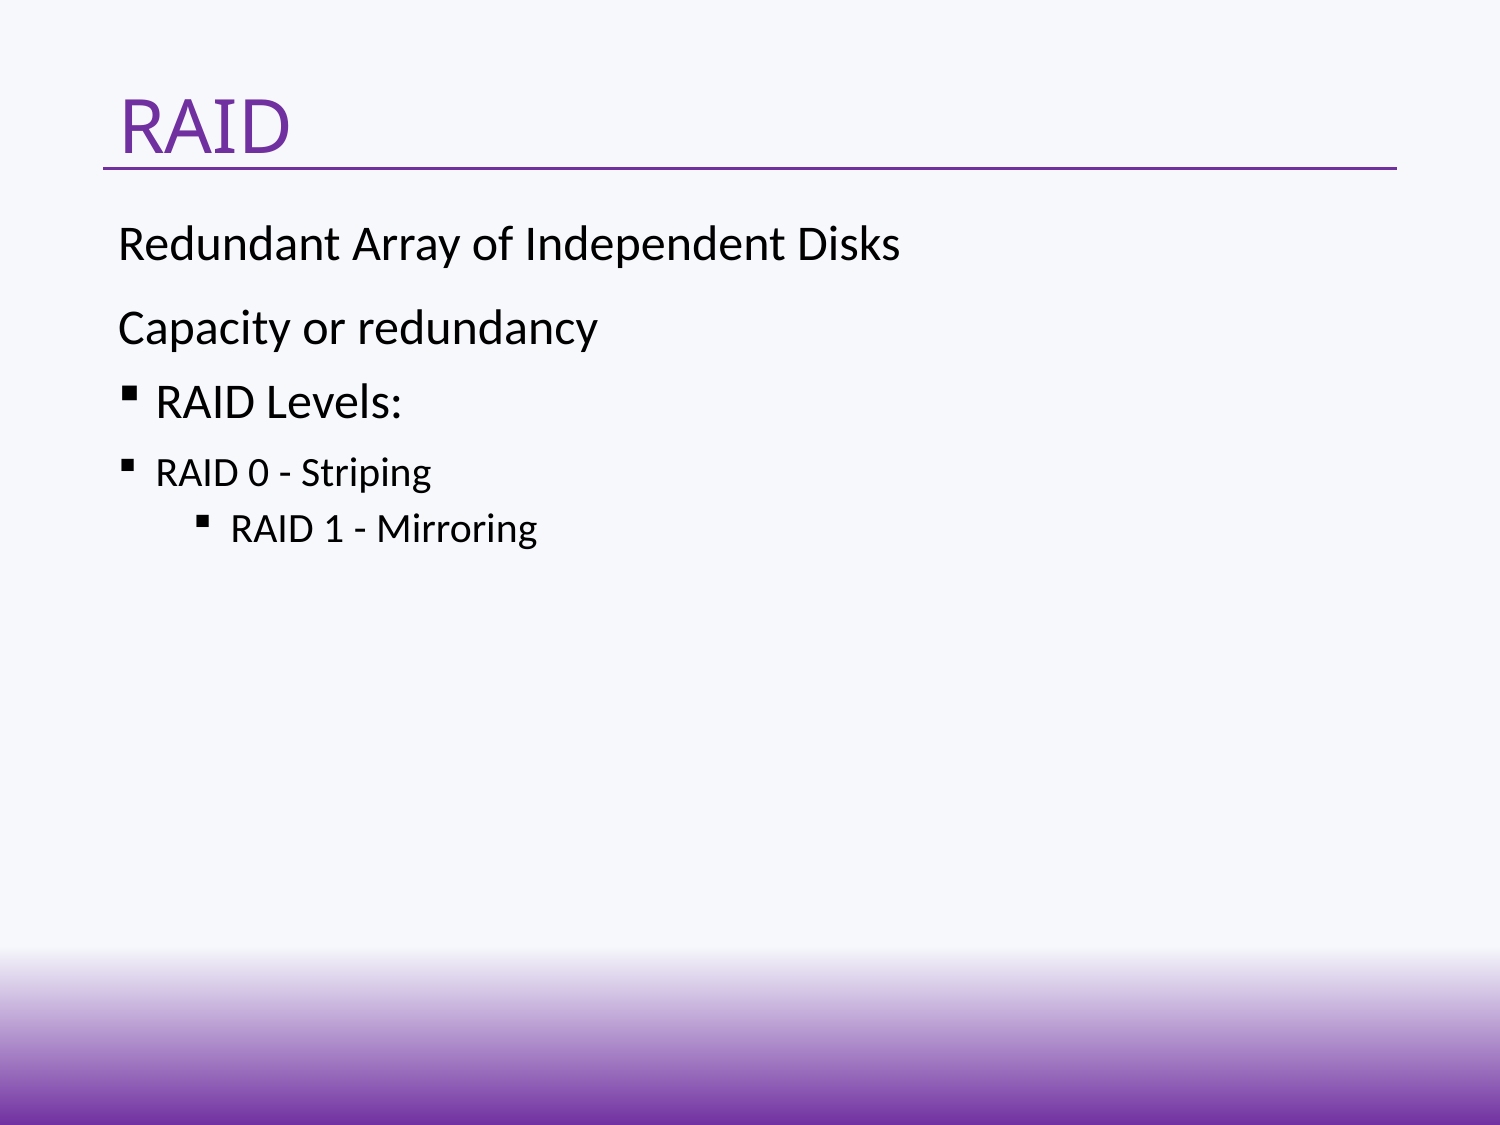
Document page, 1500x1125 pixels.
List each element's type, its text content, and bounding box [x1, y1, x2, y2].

title RAID [103, 49, 1397, 210]
list Redundant Array of Independent Disks Capacity or redundancy RAID Levels: RAID 0 - Striping RAID 1 - Mirroring [103, 210, 1397, 1000]
